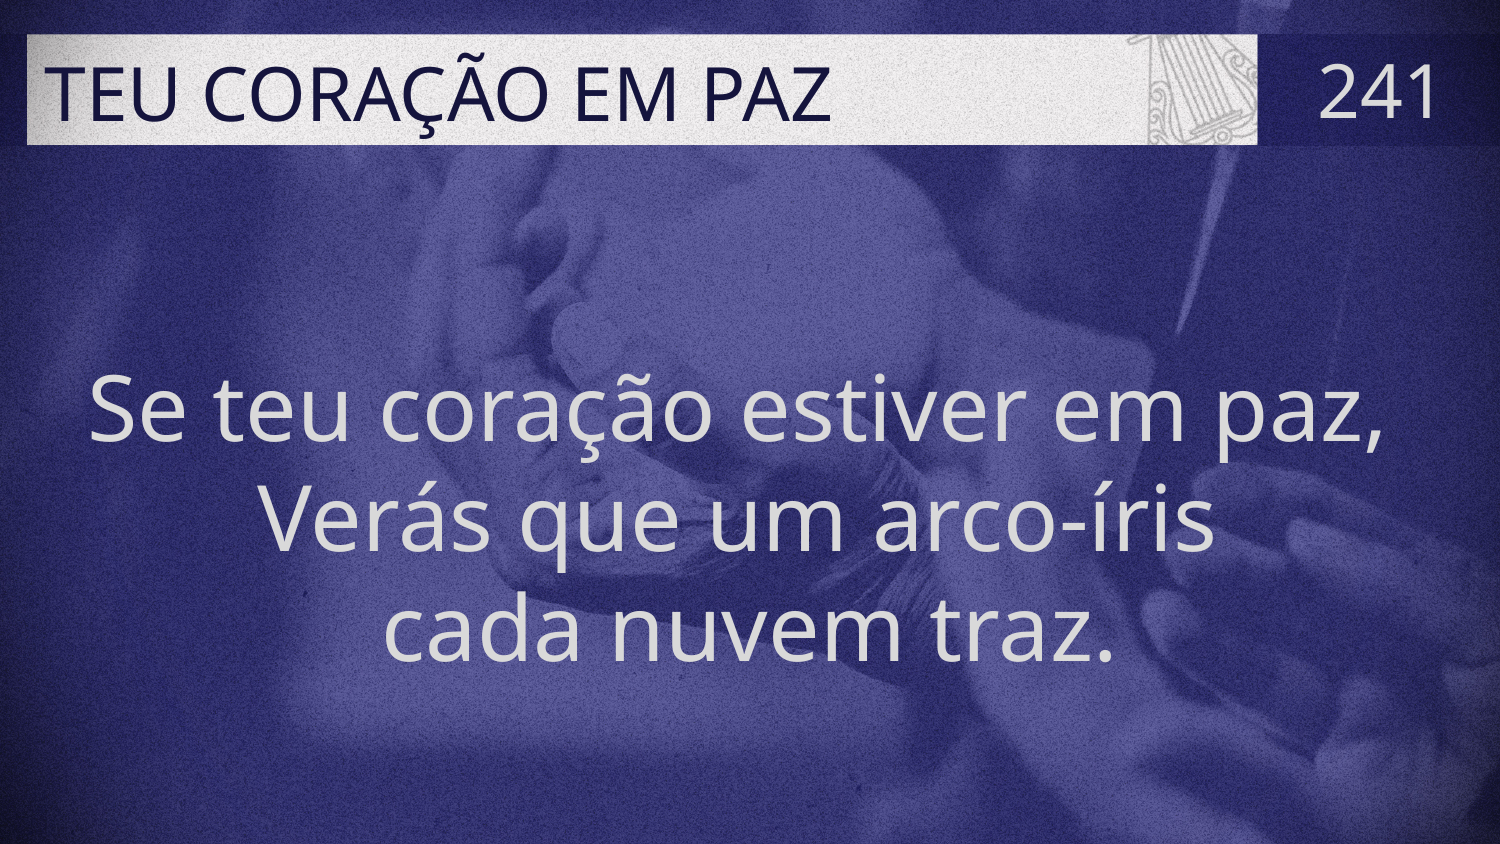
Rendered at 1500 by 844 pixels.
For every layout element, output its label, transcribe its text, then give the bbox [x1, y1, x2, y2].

list 241 [1281, 36, 1483, 143]
list Se teu coração estiver em paz, Verás que um arco-íris cada nuvem traz. [0, 185, 1500, 844]
title TEU CORAÇÃO EM PAZ [29, 33, 1258, 151]
picture [0, 0, 1500, 185]
